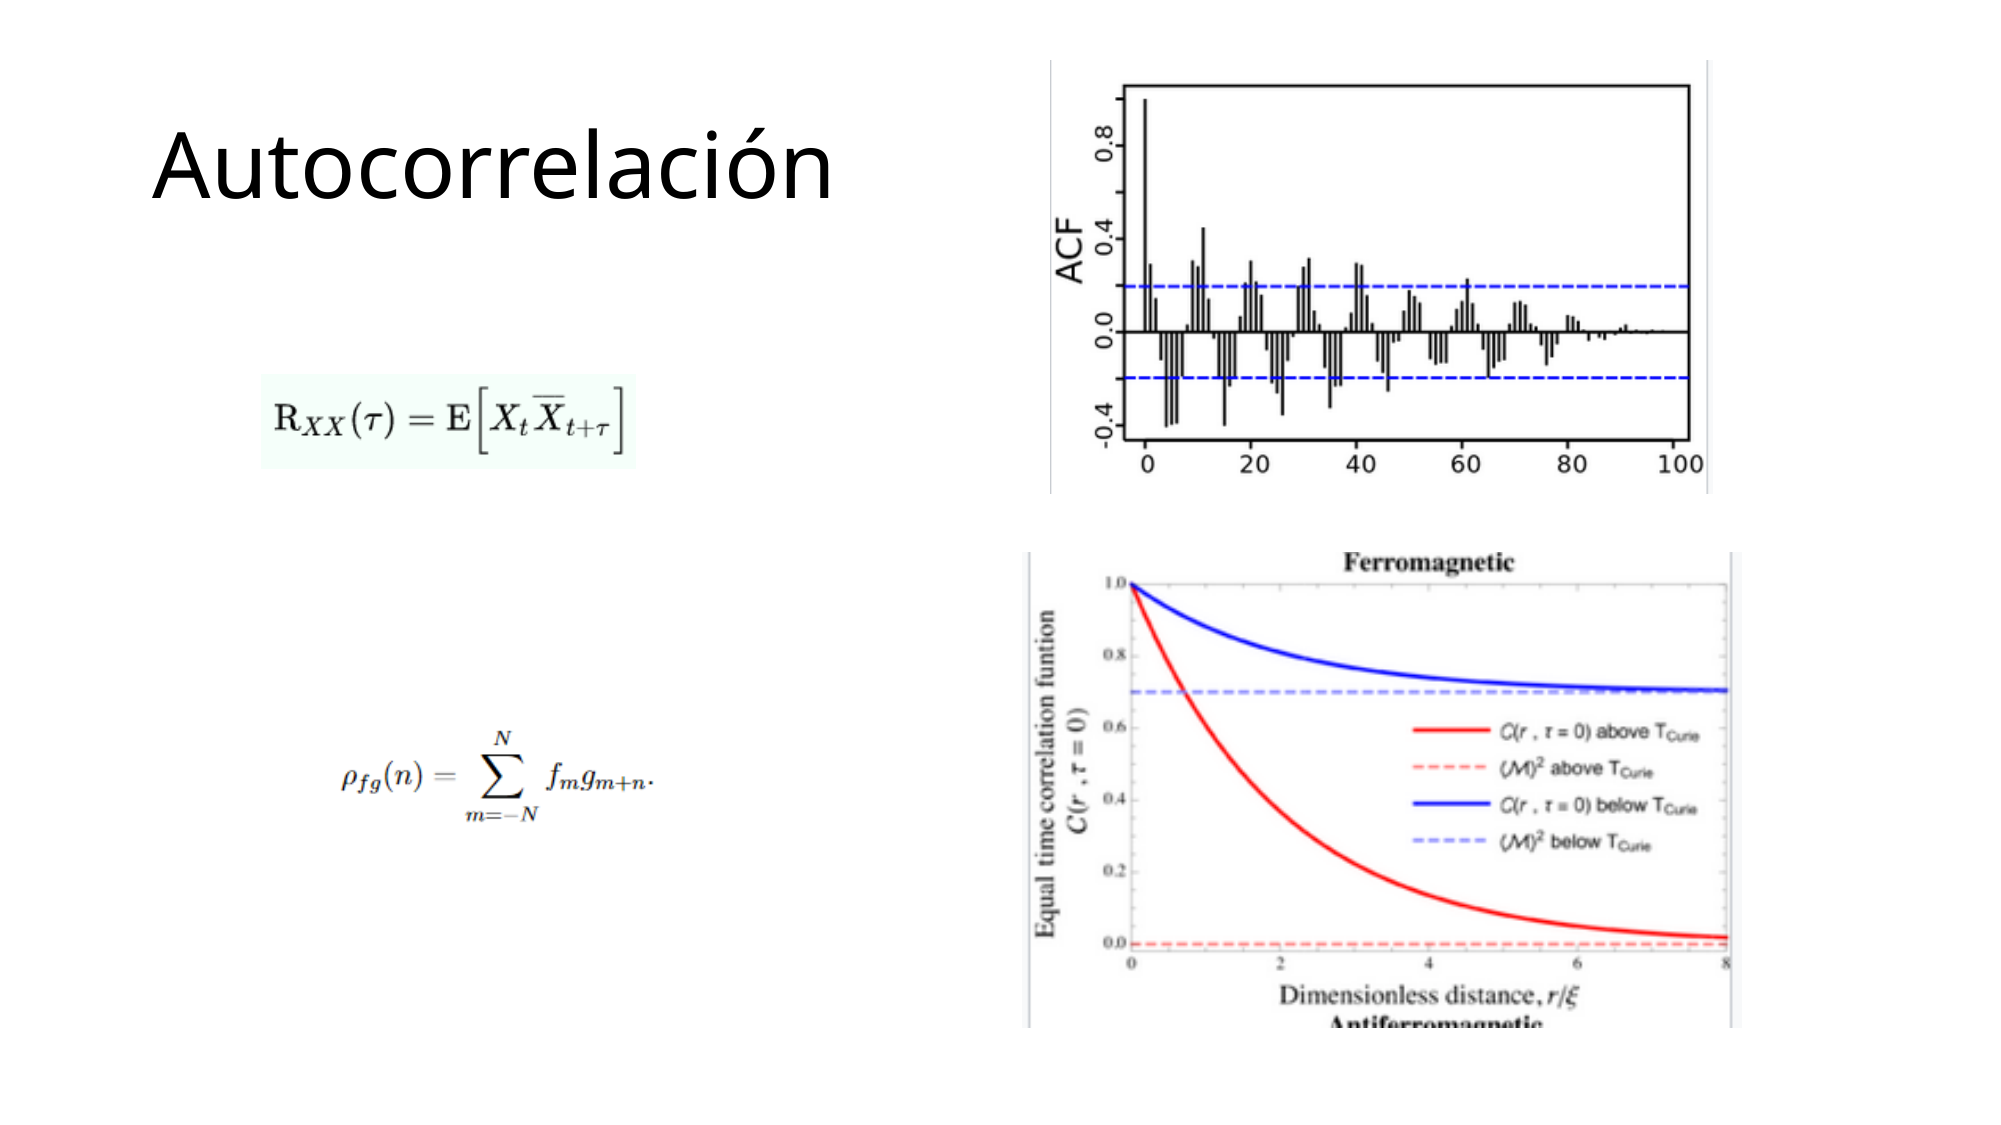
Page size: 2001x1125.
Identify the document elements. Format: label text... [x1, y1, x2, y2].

picture [321, 703, 669, 852]
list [261, 374, 636, 469]
picture [1022, 552, 1742, 1028]
title Autocorrelación [137, 59, 1863, 278]
picture [1050, 60, 1713, 494]
